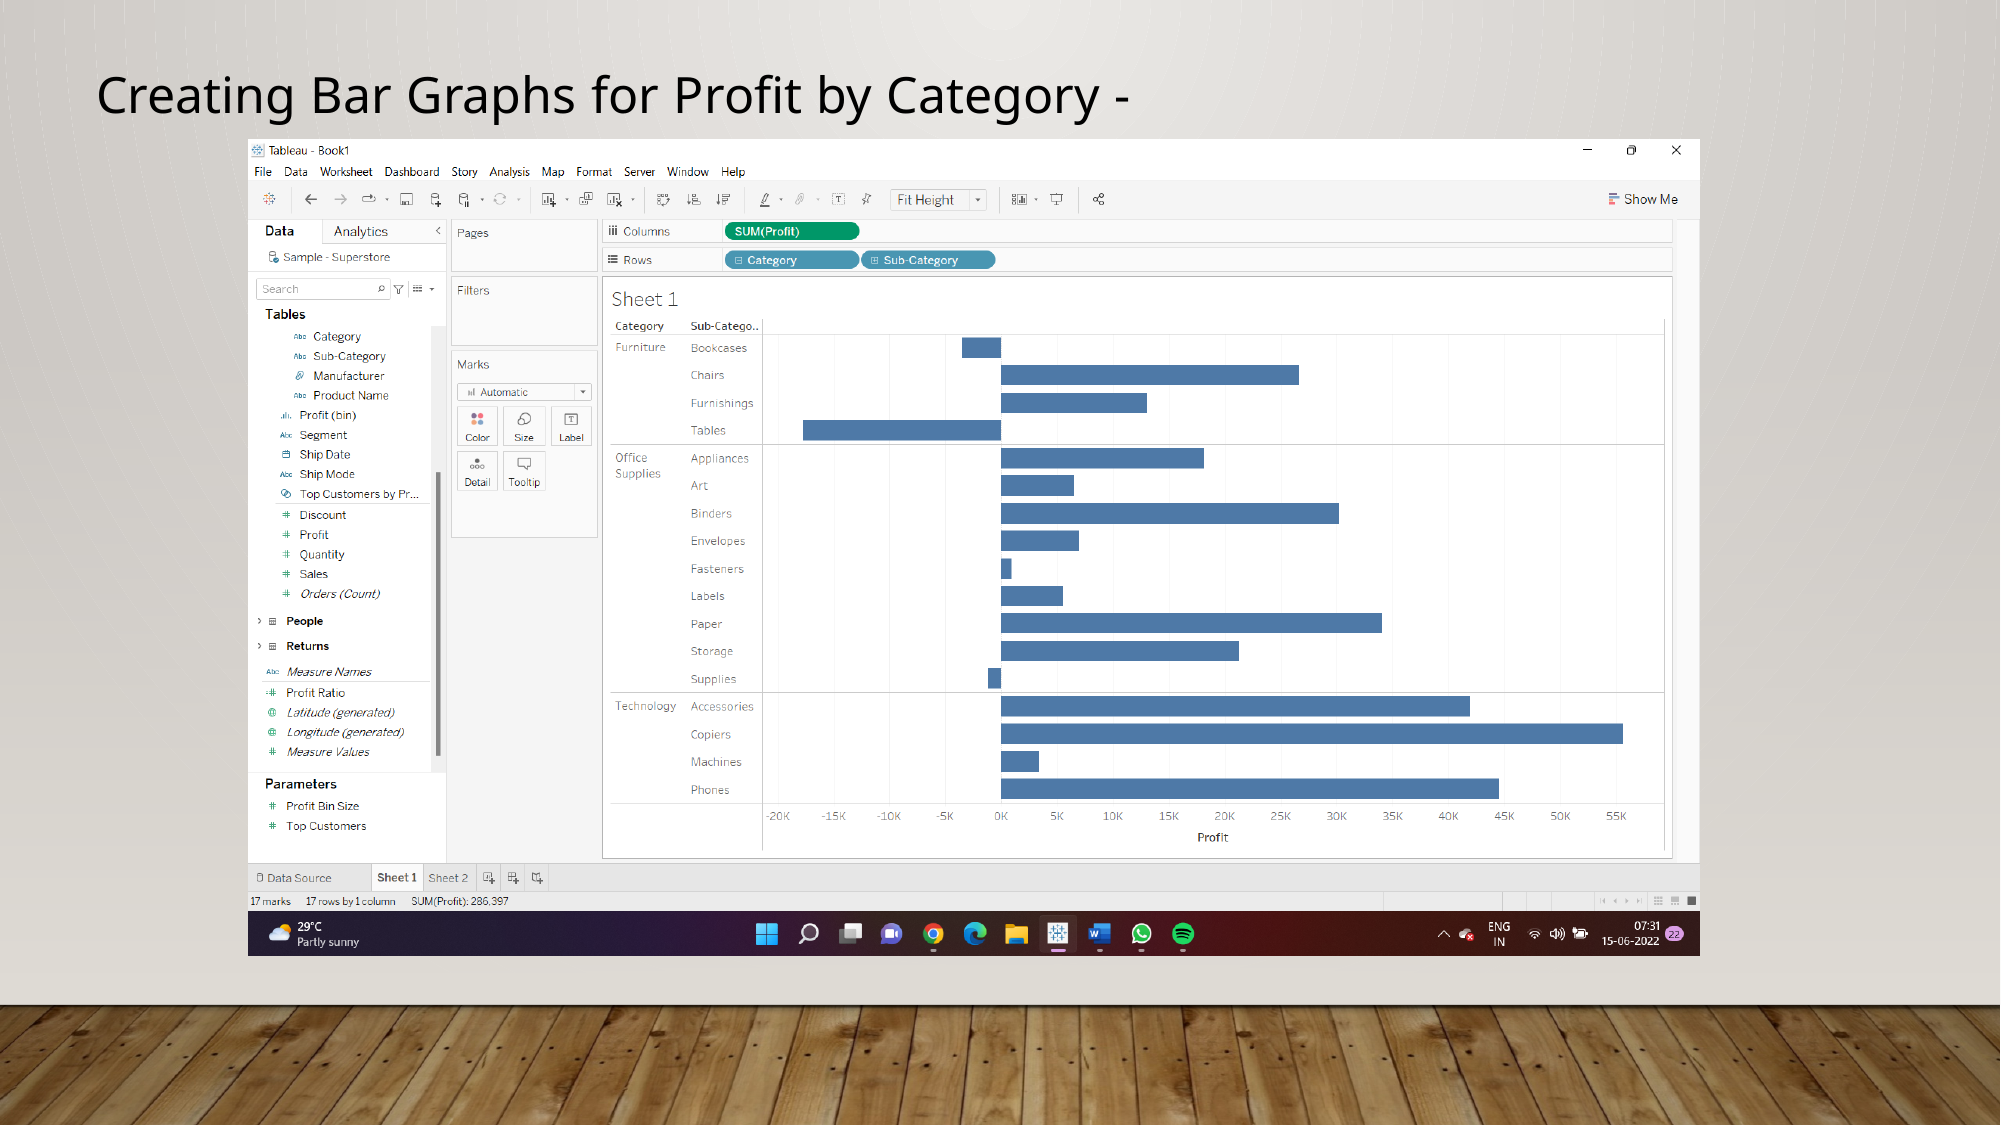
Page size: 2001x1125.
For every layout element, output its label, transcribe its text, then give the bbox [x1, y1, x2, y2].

picture [0, 1005, 2000, 1125]
text_box Creating Bar Graphs for Profit by Category - [81, 47, 1146, 131]
picture [248, 139, 1701, 957]
